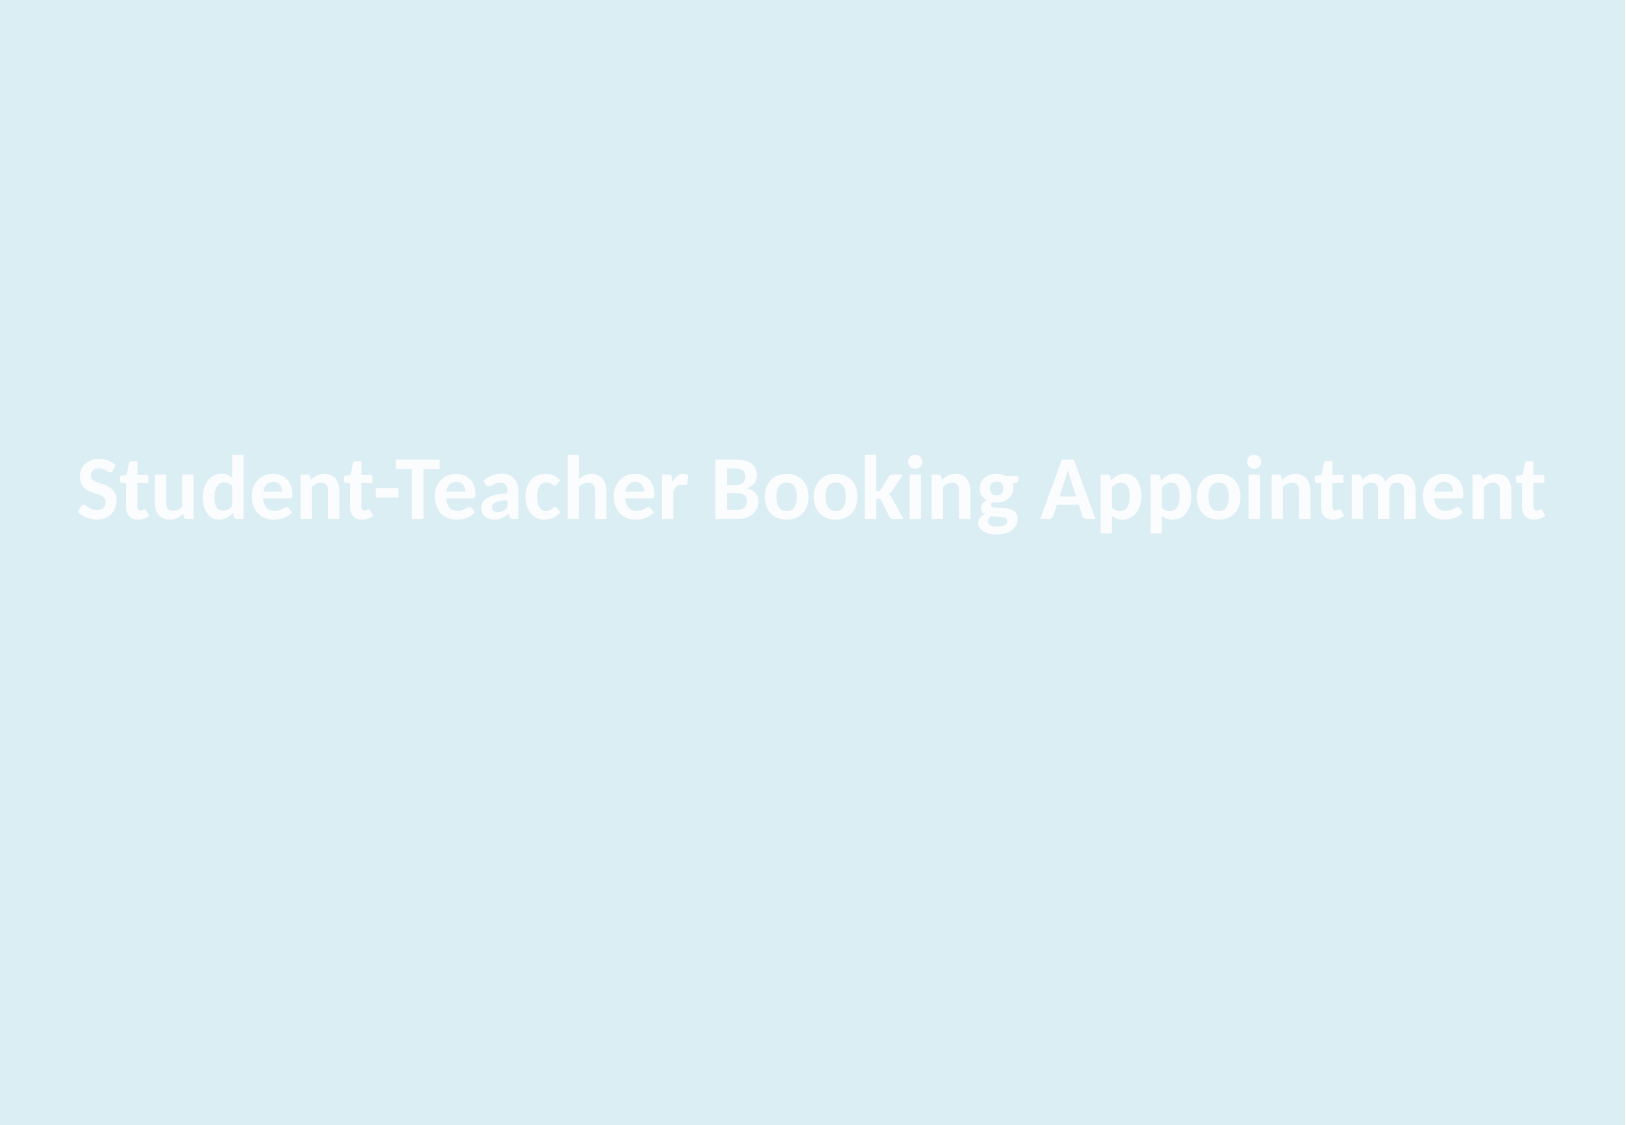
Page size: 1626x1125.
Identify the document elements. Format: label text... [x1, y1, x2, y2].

text_box Student-Teacher Booking Appointment [0, 420, 1625, 546]
